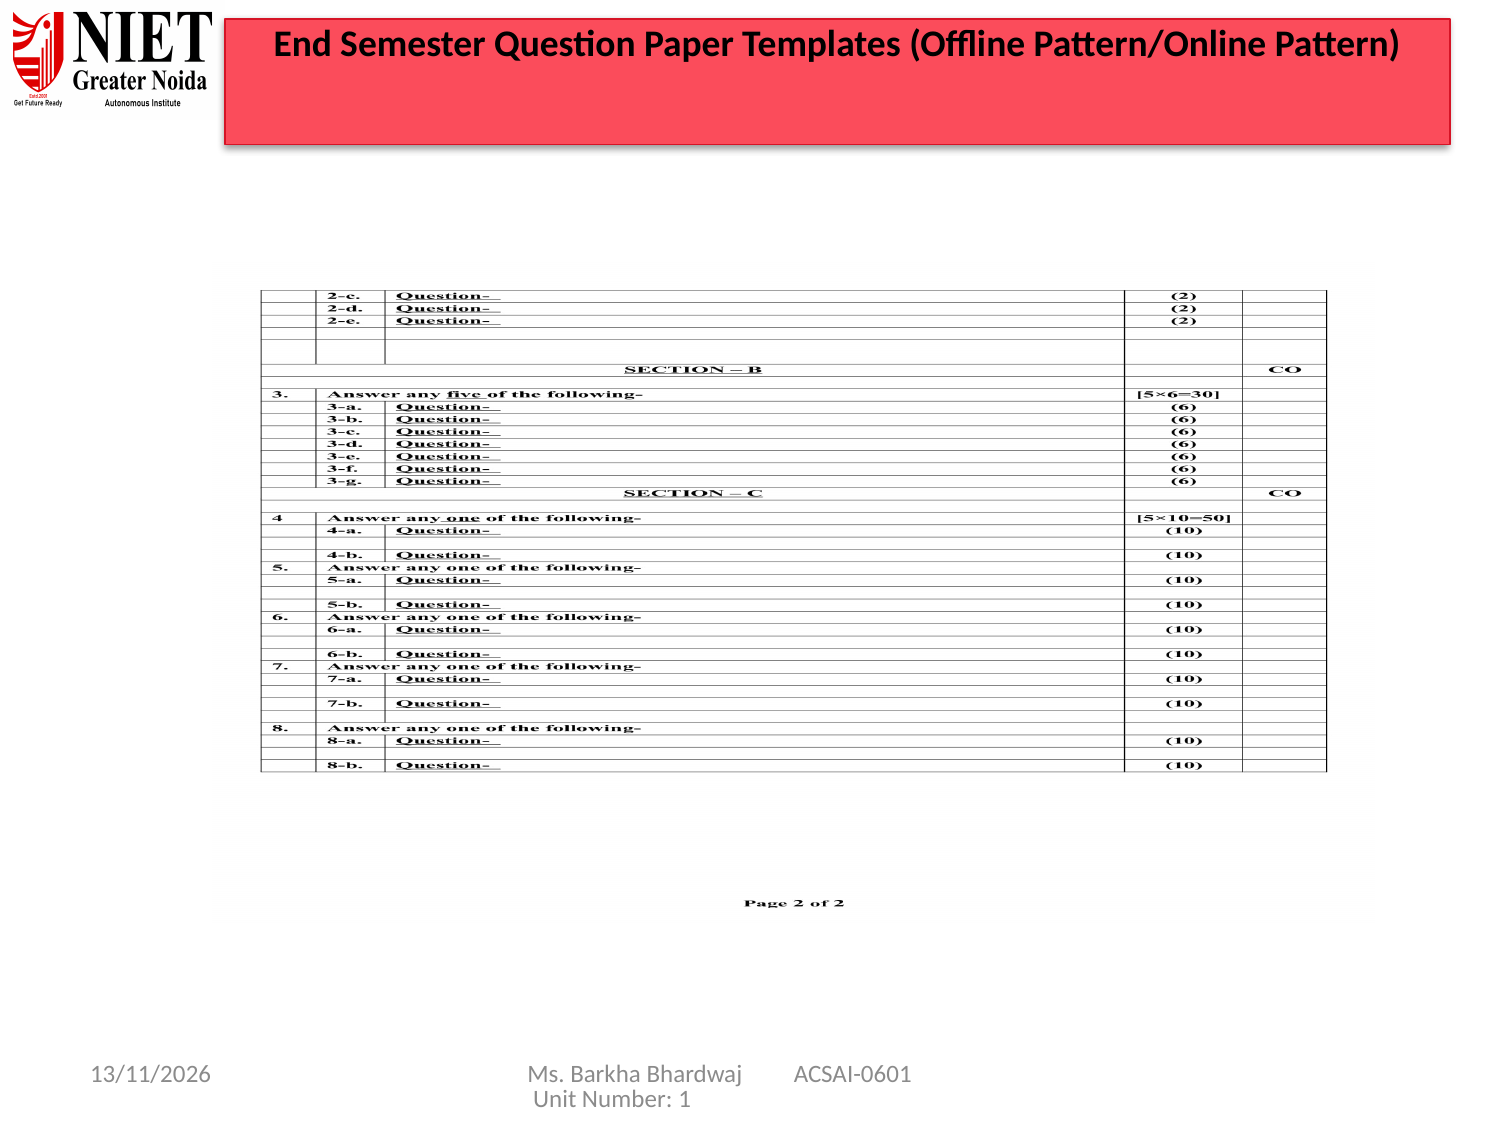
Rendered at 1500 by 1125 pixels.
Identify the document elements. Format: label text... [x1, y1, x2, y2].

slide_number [75, 1042, 425, 1103]
footer Ms. Barkha Bhardwaj ACSAI-0601 Unit Number: 1 [512, 1042, 988, 1103]
picture [0, 0, 225, 120]
text_box End Semester Question Paper Templates (Offline Pattern/Online Pattern) [224, 18, 1451, 145]
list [212, 262, 1376, 926]
